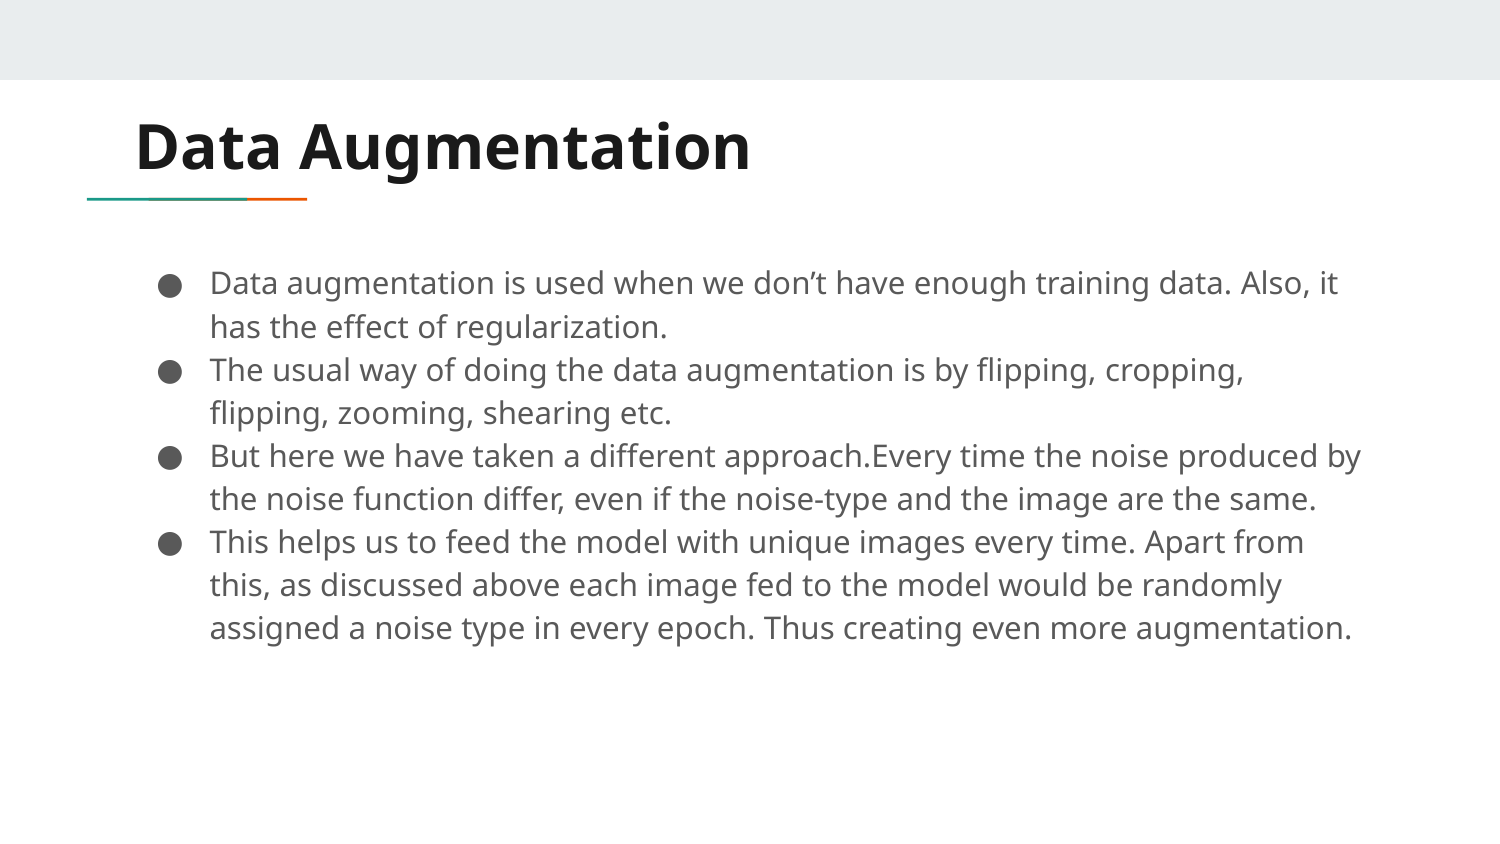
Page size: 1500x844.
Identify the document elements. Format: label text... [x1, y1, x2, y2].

title Data Augmentation [119, 91, 1381, 180]
list Data augmentation is used when we don’t have enough training data. Also, it has the effect of regularization. The usual way of doing the data augmentation is by flipping, cropping, flipping, zooming, shearing etc. But here we have taken a different approach.Every time the noise produced by the noise function differ, even if the noise-type and the image are the same. This helps us to feed the model with unique images every time. Apart from this, as discussed above each image fed to the model would be randomly assigned a noise type in every epoch. Thus creating even more augmentation. [119, 243, 1381, 707]
